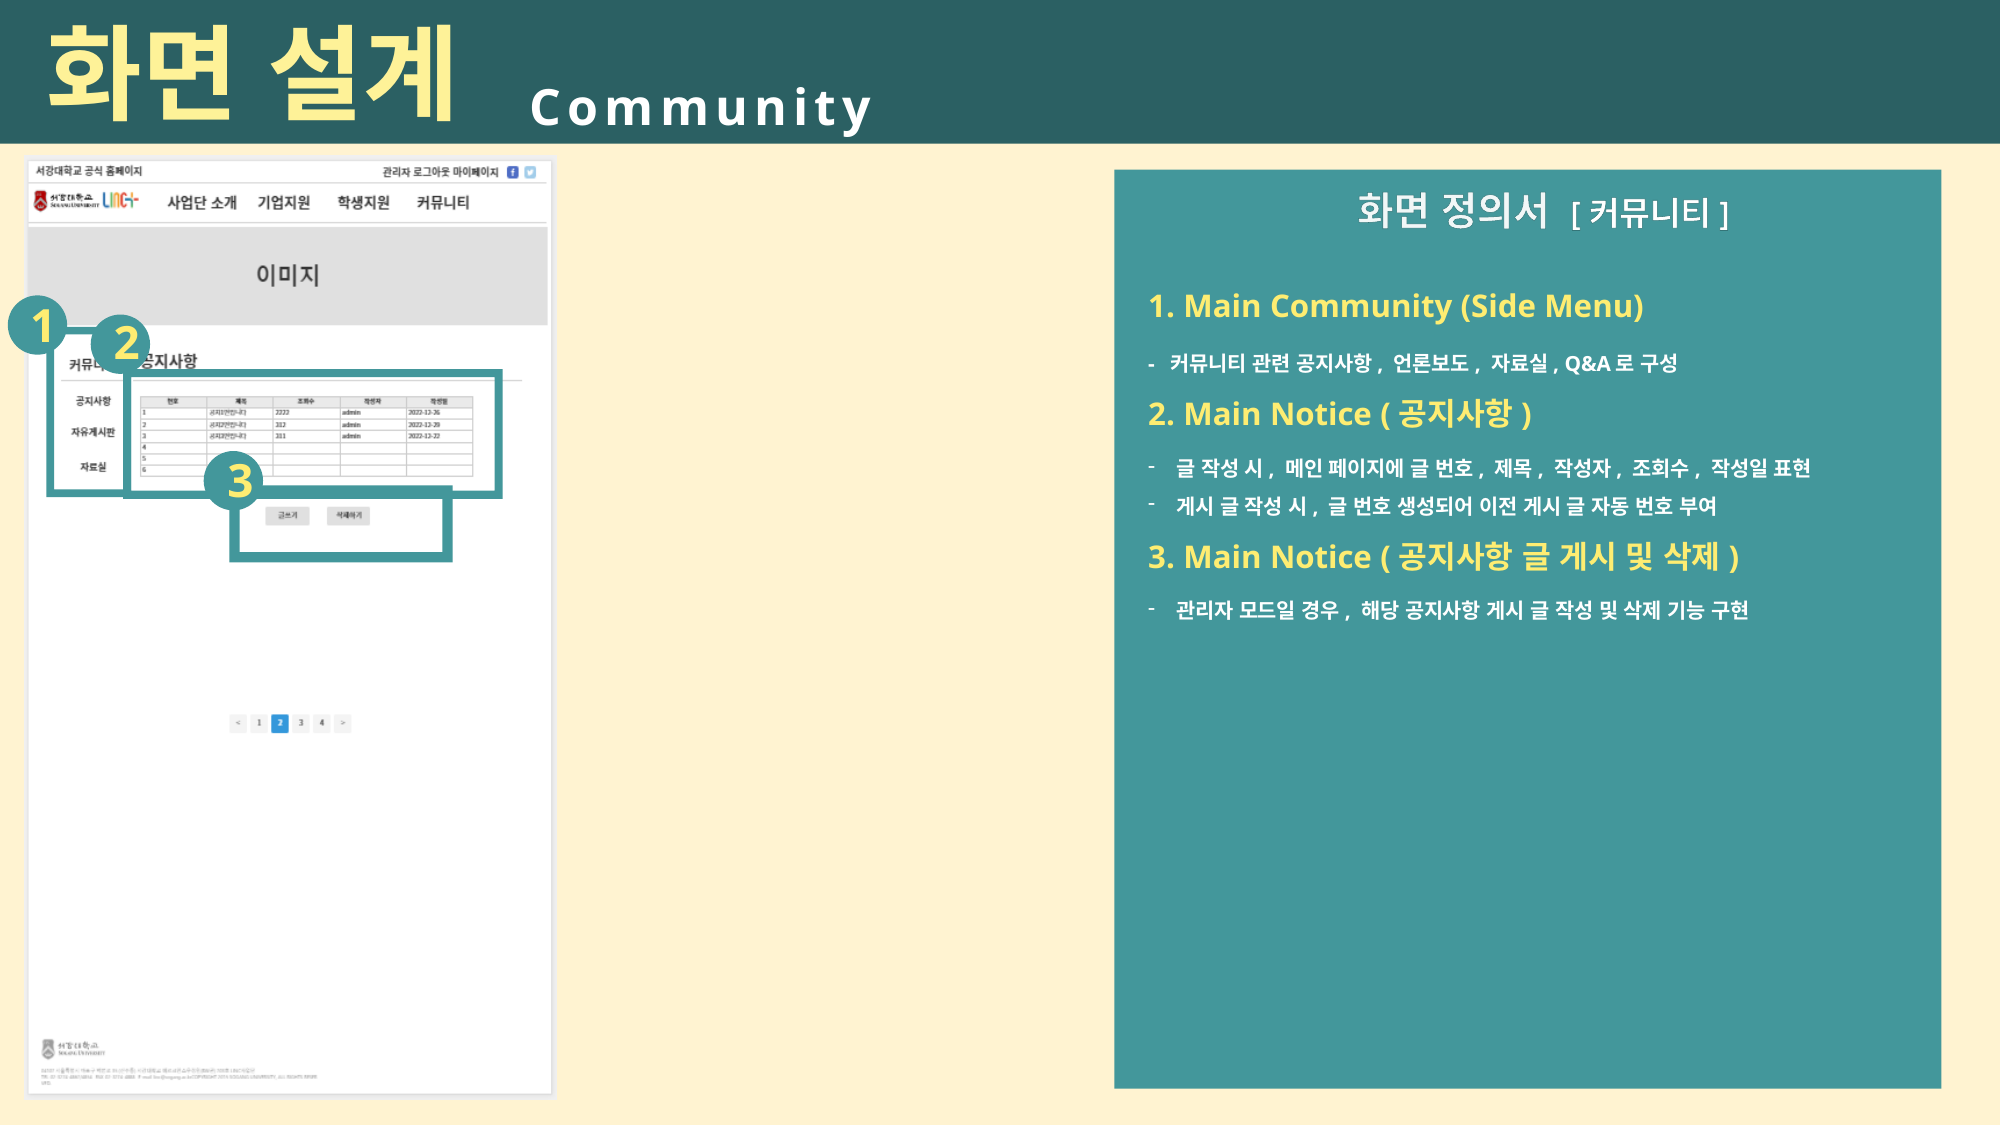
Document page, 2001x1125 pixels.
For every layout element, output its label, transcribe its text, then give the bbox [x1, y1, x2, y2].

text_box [7, 289, 68, 359]
text_box [0, 0, 2000, 145]
picture [24, 154, 557, 1100]
text_box [0, 145, 2000, 1125]
text_box 1. Main Community (Side Menu) - 커뮤니티 관련 공지사항, 언론보도, 자료실, Q&A로 구성 2. Main Notice (공지사항) 글 작성 시, 메인 페이지에 글 번호, 제목, 작성자, 조회수, 작성일 표현 게시 글 작성 시, 글 번호 생성되어 이전 게시 글 자동 번호 부여 3. Main Notice (공지사항 글 게시 및 삭제) 관리자 모드일 경우, 해당 공지사항 게시 글 작성 및 삭제 기능 구현 [1133, 278, 1923, 712]
text_box 화면 정의서 [커뮤니티] [1249, 178, 1838, 241]
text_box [90, 306, 151, 377]
text_box [1113, 169, 1942, 1090]
text_box Community [515, 67, 1192, 143]
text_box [203, 444, 264, 514]
text_box 화면 설계 [31, 1, 568, 141]
